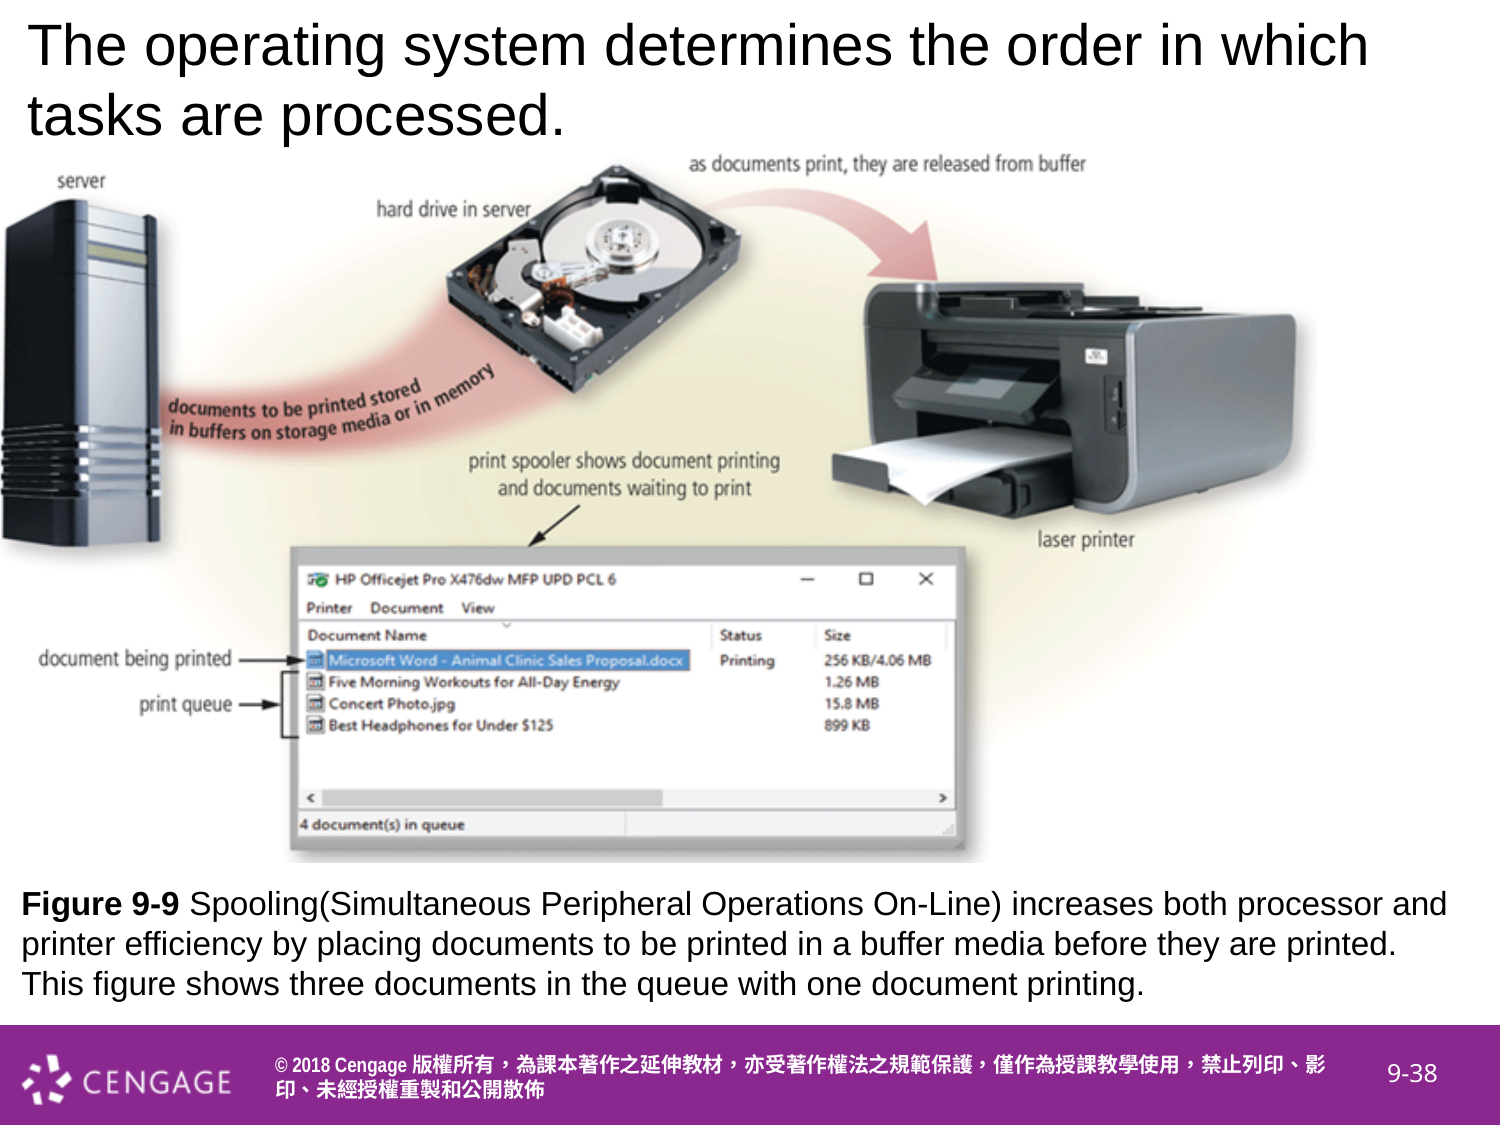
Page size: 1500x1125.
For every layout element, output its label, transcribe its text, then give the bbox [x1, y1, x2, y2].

picture [12, 1045, 236, 1113]
list The operating system determines the order in which tasks are processed. [12, 0, 1473, 159]
picture [0, 149, 1318, 863]
list Figure 9-9 Spooling(Simultaneous Peripheral Operations On-Line) increases both processor and printer efficiency by placing documents to be printed in a buffer media before they are printed. This figure shows three documents in the queue with one document printing. [6, 875, 1479, 1038]
